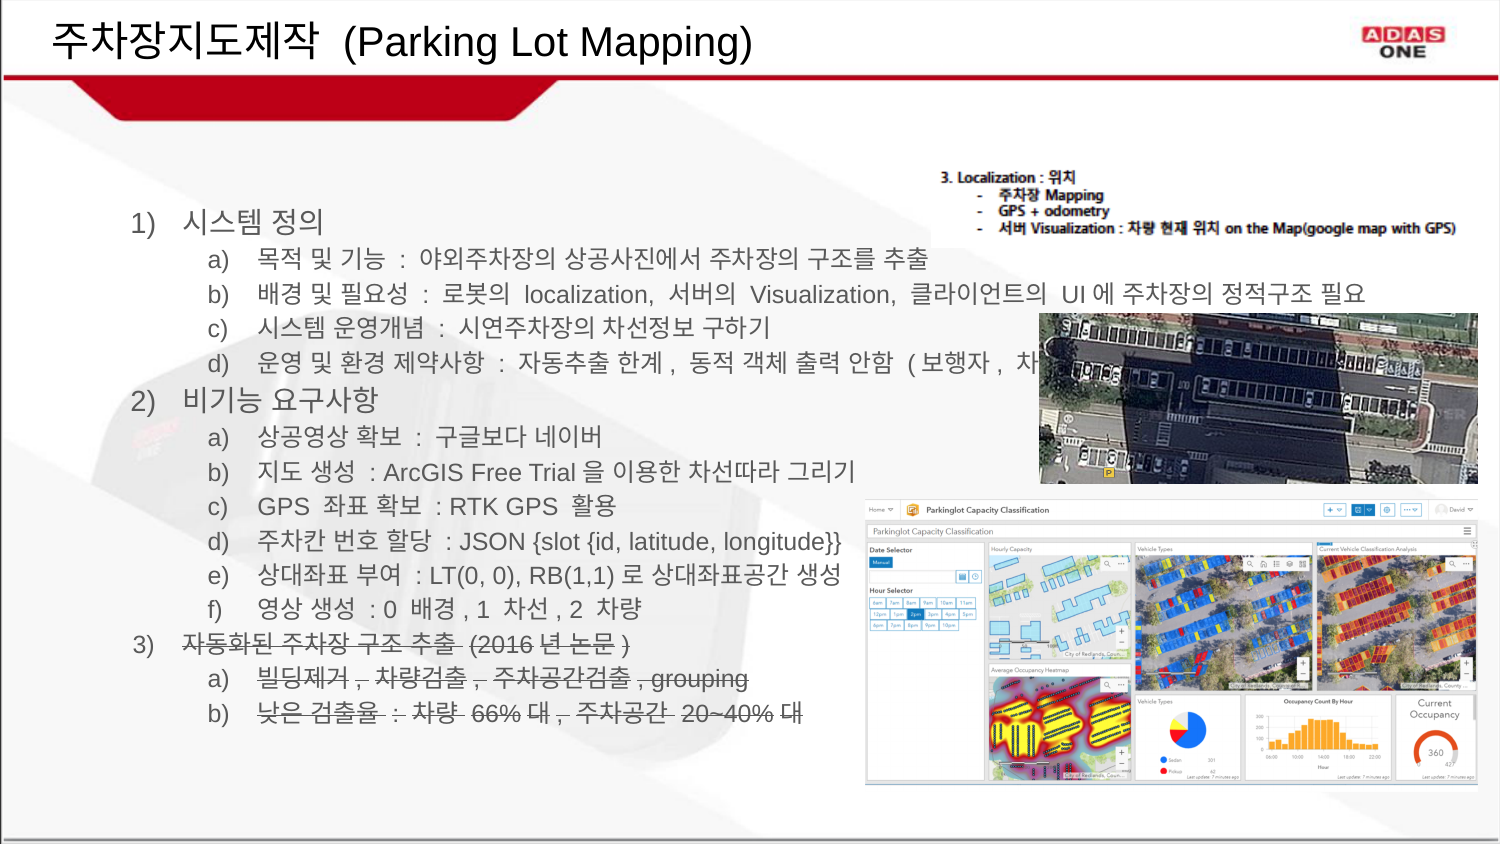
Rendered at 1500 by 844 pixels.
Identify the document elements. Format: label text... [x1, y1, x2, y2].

list 시스템 정의 목적 및 기능 : 야외주차장의 상공사진에서 주차장의 구조를 추출 배경 및 필요성 : 로봇의 localization, 서버의 Visualization, 클라이언트의 UI에 주차장의 정적구조 필요 시스템 운영개념 : 시연주차장의 차선정보 구하기 운영 및 환경 제약사항 : 자동추출 한계, 동적 객체 출력 안함 (보행자, 차량 등) 비기능 요구사항 상공영상 확보 : 구글보다 네이버 지도 생성 : ArcGIS Free Trial을 이용한 차선따라 그리기 GPS 좌표 확보 : RTK GPS 활용 주차칸 번호 할당 : JSON {slot {id, latitude, longitude}} 상대좌표 부여 : LT(0, 0), RB(1,1)로 상대좌표공간 생성 영상 생성 : 0 배경, 1 차선, 2 차량 자동화된 주차장 구조 추출 (2016년 논문) 빌딩제거, 차량검출, 주차공간검출, grouping 낮은 검출율 : 차량 66%대, 주차공간 20~40%대 [92, 184, 1419, 831]
picture [0, 0, 1500, 844]
title 주차장지도제작 (Parking Lot Mapping) [15, 0, 1277, 64]
